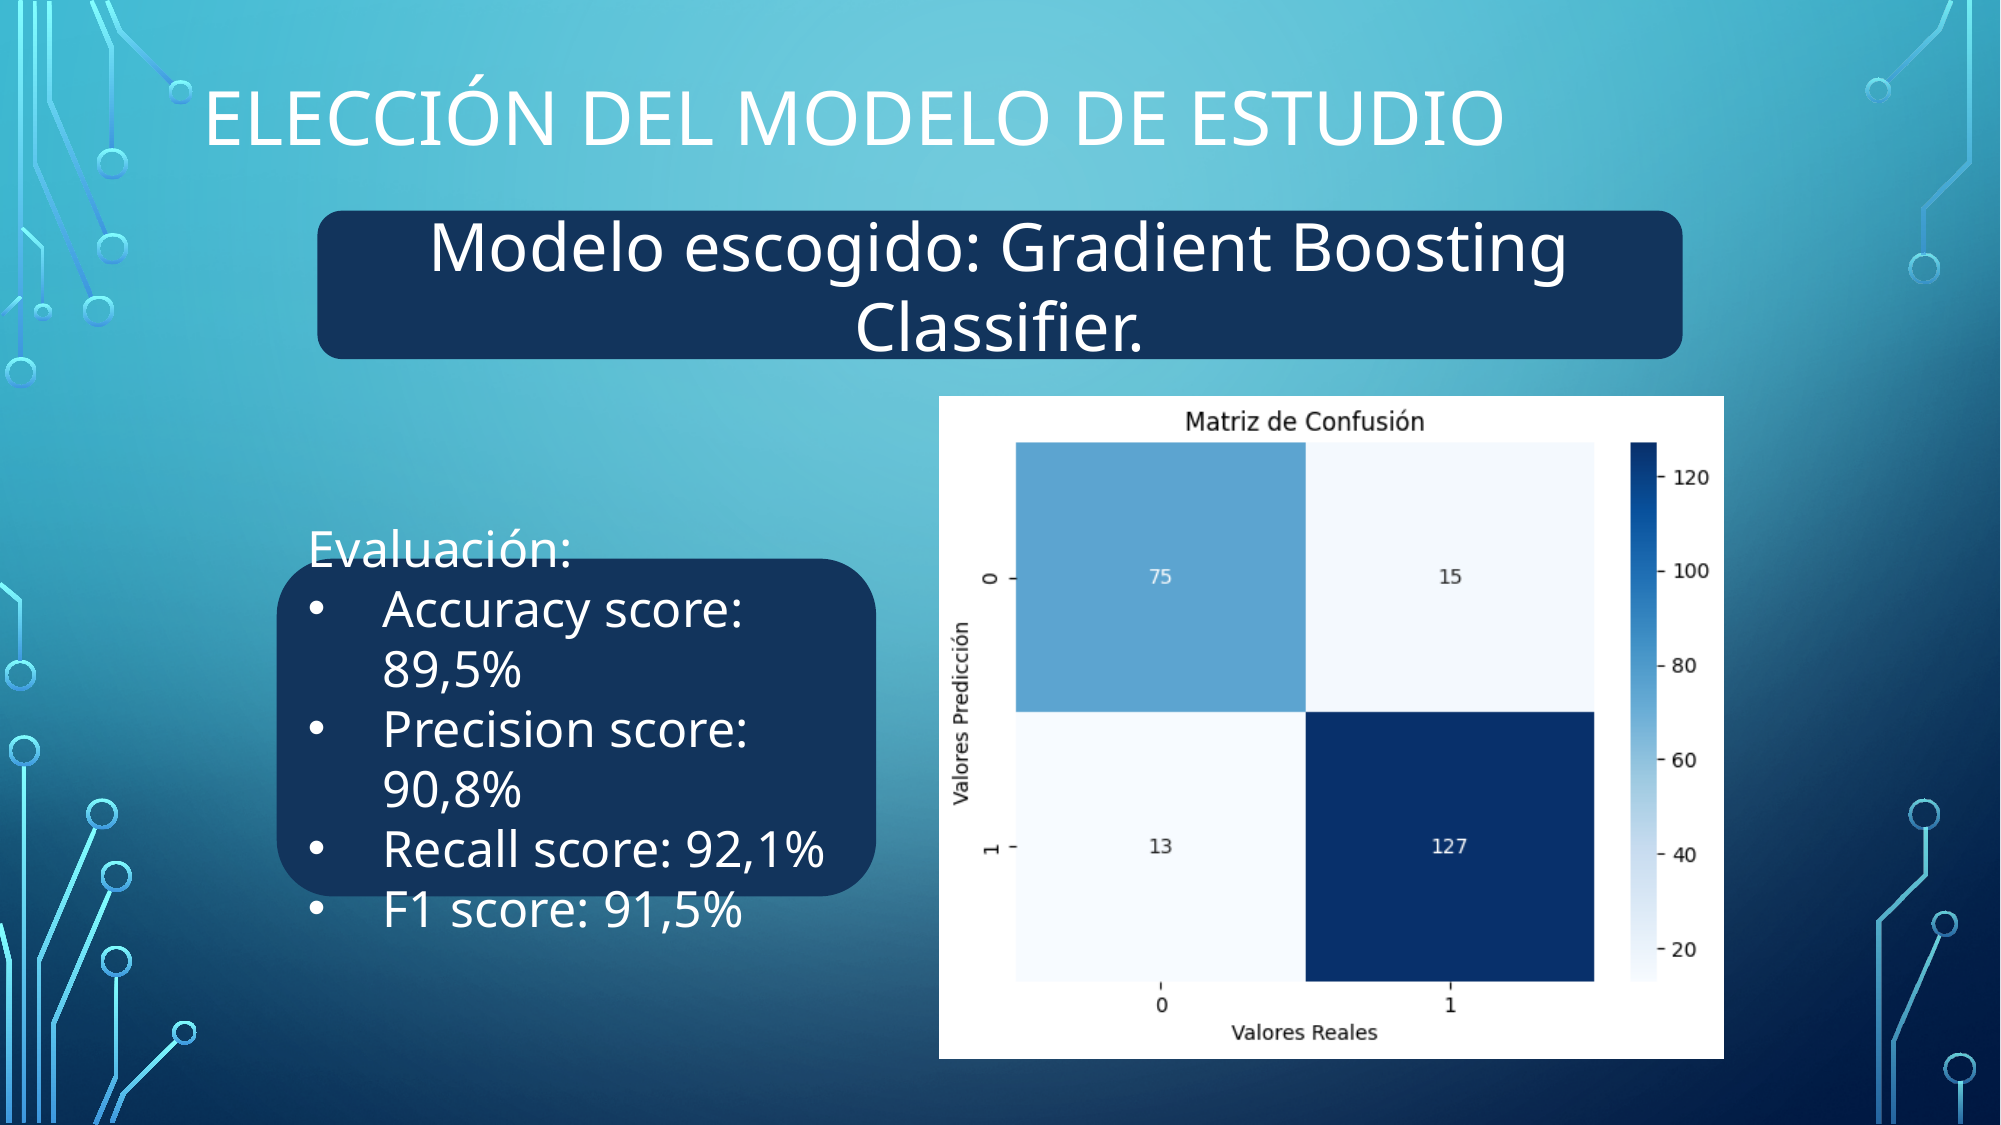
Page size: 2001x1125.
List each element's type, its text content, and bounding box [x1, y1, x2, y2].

text_box Evaluación: Accuracy score: 89,5% Precision score: 90,8% Recall score: 92,1% F1 score: 91,5% [275, 557, 878, 898]
text_box Modelo escogido: Gradient Boosting Classifier. [316, 209, 1684, 361]
picture [938, 396, 1724, 1059]
title ELECCIÓN DEL MODELO DE ESTUDIO [187, 0, 1813, 243]
